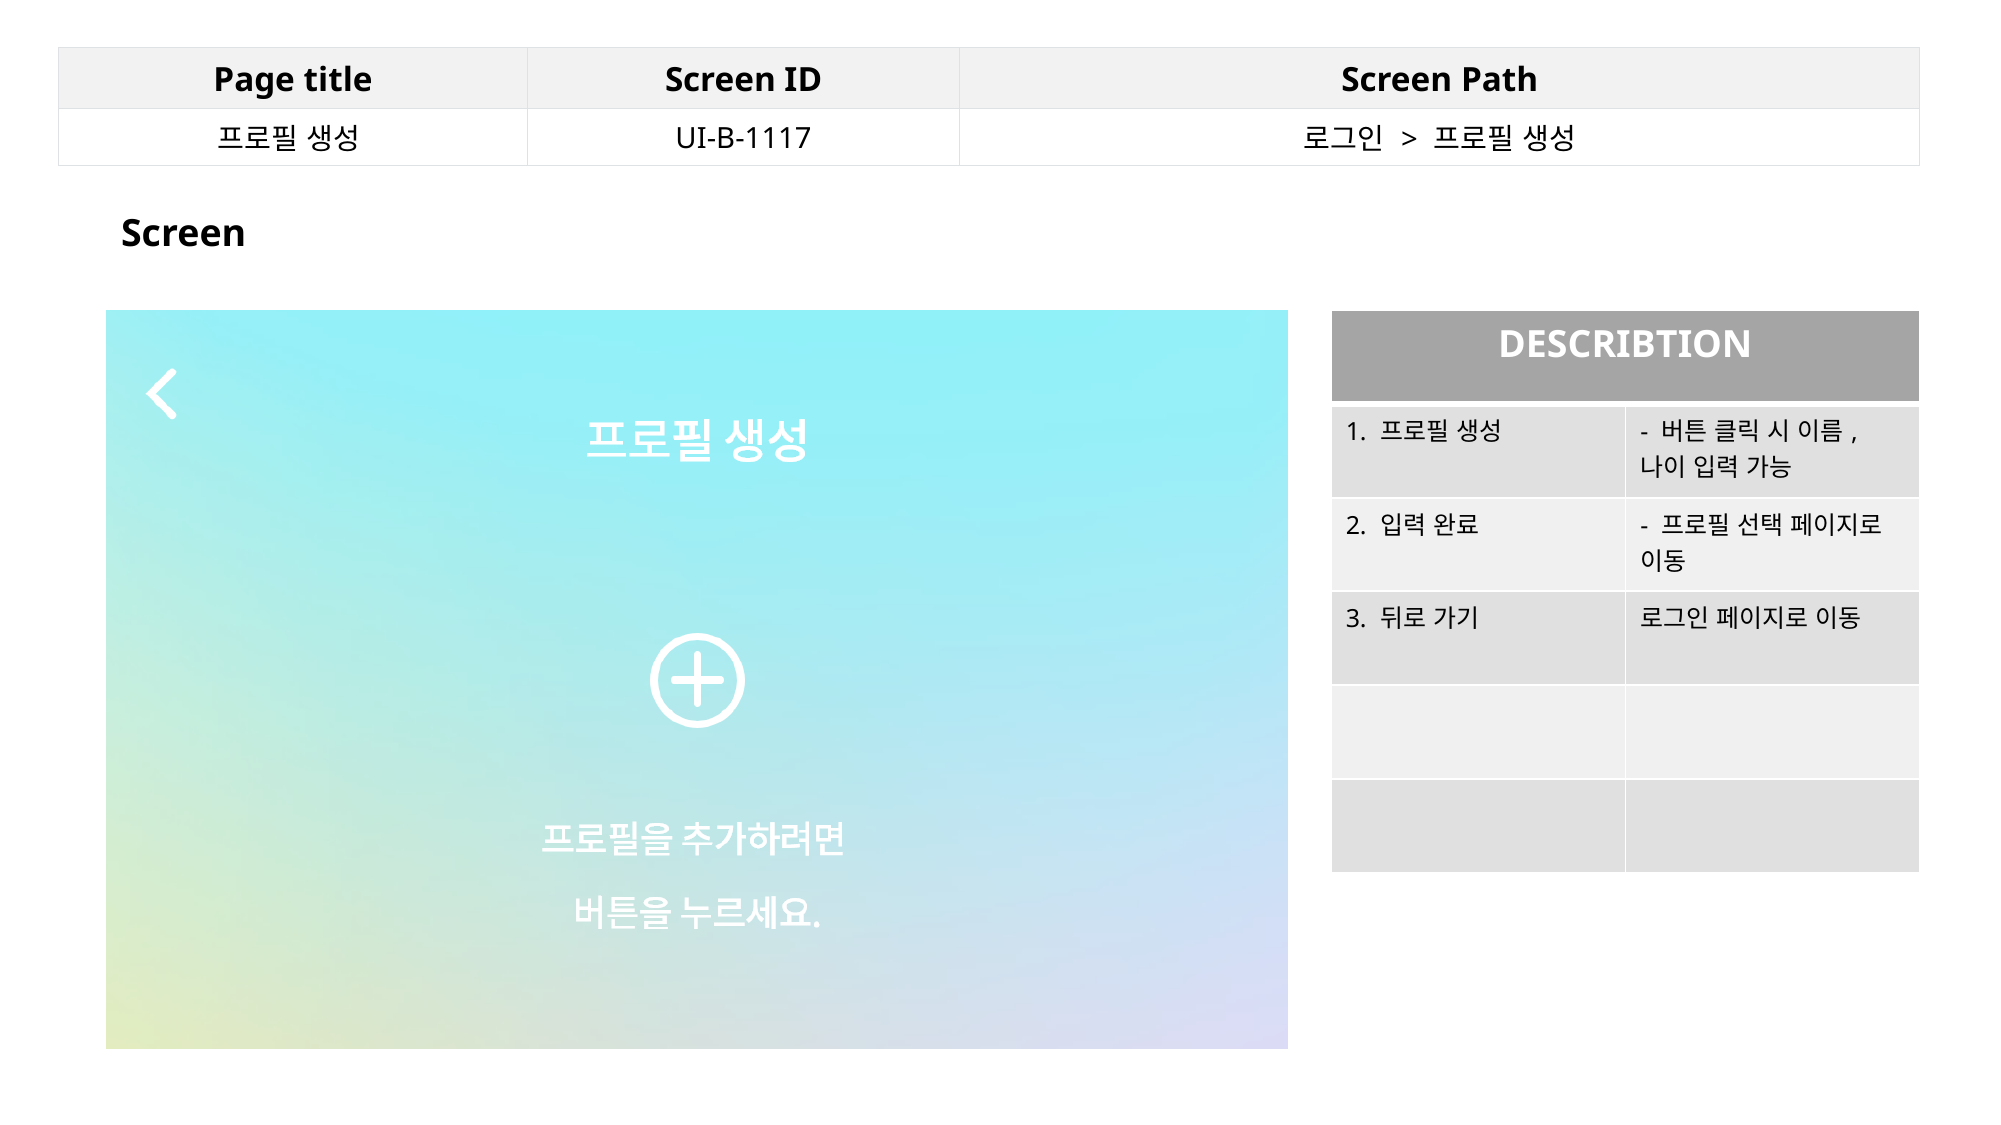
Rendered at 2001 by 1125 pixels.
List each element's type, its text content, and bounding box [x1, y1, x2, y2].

table_header Page title [59, 48, 527, 108]
table_cell [1626, 686, 1919, 778]
table_header Screen ID [528, 48, 959, 108]
table_header Screen Path [960, 48, 1919, 108]
table_header DESCRIBTION [1332, 311, 1919, 401]
table_cell [1626, 780, 1919, 872]
table_cell [1332, 780, 1625, 872]
table_cell UI-B-1117 [528, 109, 959, 165]
table_cell 3. 뒤로 가기 [1332, 592, 1625, 684]
table_cell 프로필 생성 [59, 109, 527, 165]
table_cell - 버튼 클릭 시 이름, 나이 입력 가능 [1626, 407, 1919, 497]
picture [106, 310, 1288, 1049]
table_cell 로그인 > 프로필 생성 [960, 109, 1919, 165]
text_box Screen [106, 201, 679, 261]
table_cell [1332, 686, 1625, 778]
table_cell 1. 프로필 생성 [1332, 407, 1625, 497]
table_cell 로그인 페이지로 이동 [1626, 592, 1919, 684]
table_cell - 프로필 선택 페이지로 이동 [1626, 499, 1919, 590]
table_cell 2. 입력 완료 [1332, 499, 1625, 590]
